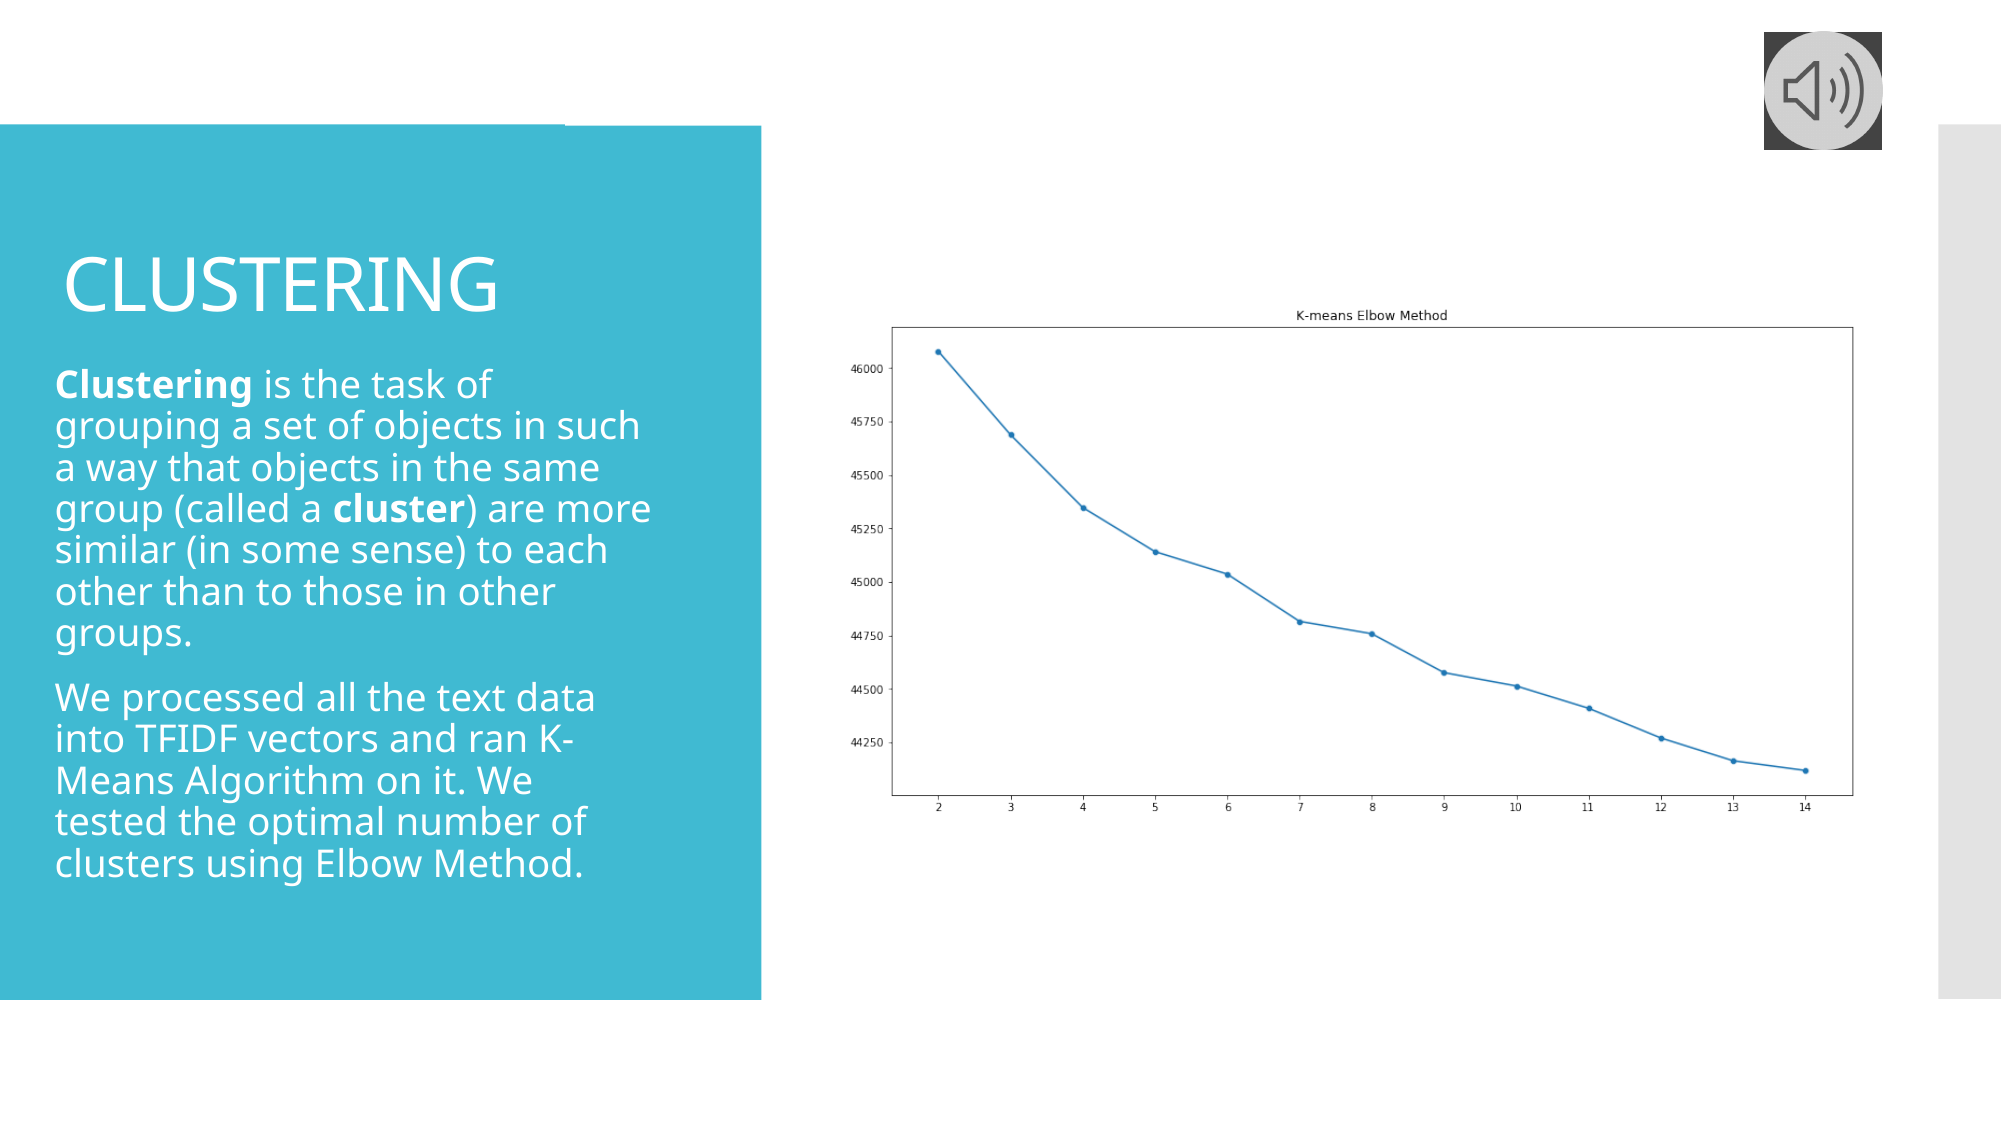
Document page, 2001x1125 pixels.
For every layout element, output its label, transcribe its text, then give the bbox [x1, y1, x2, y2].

list Clustering is the task of grouping a set of objects in such a way that objects in the same group (called a cluster) are more similar (in some sense) to each other than to those in other groups. We processed all the text data into TFIDF vectors and ran K-Means Algorithm on it. We tested the optimal number of clusters using Elbow Method. [12, 357, 671, 895]
picture [842, 302, 1860, 822]
title CLUSTERING [47, 184, 707, 391]
picture [1762, 30, 1884, 151]
text_box [0, 125, 762, 1001]
